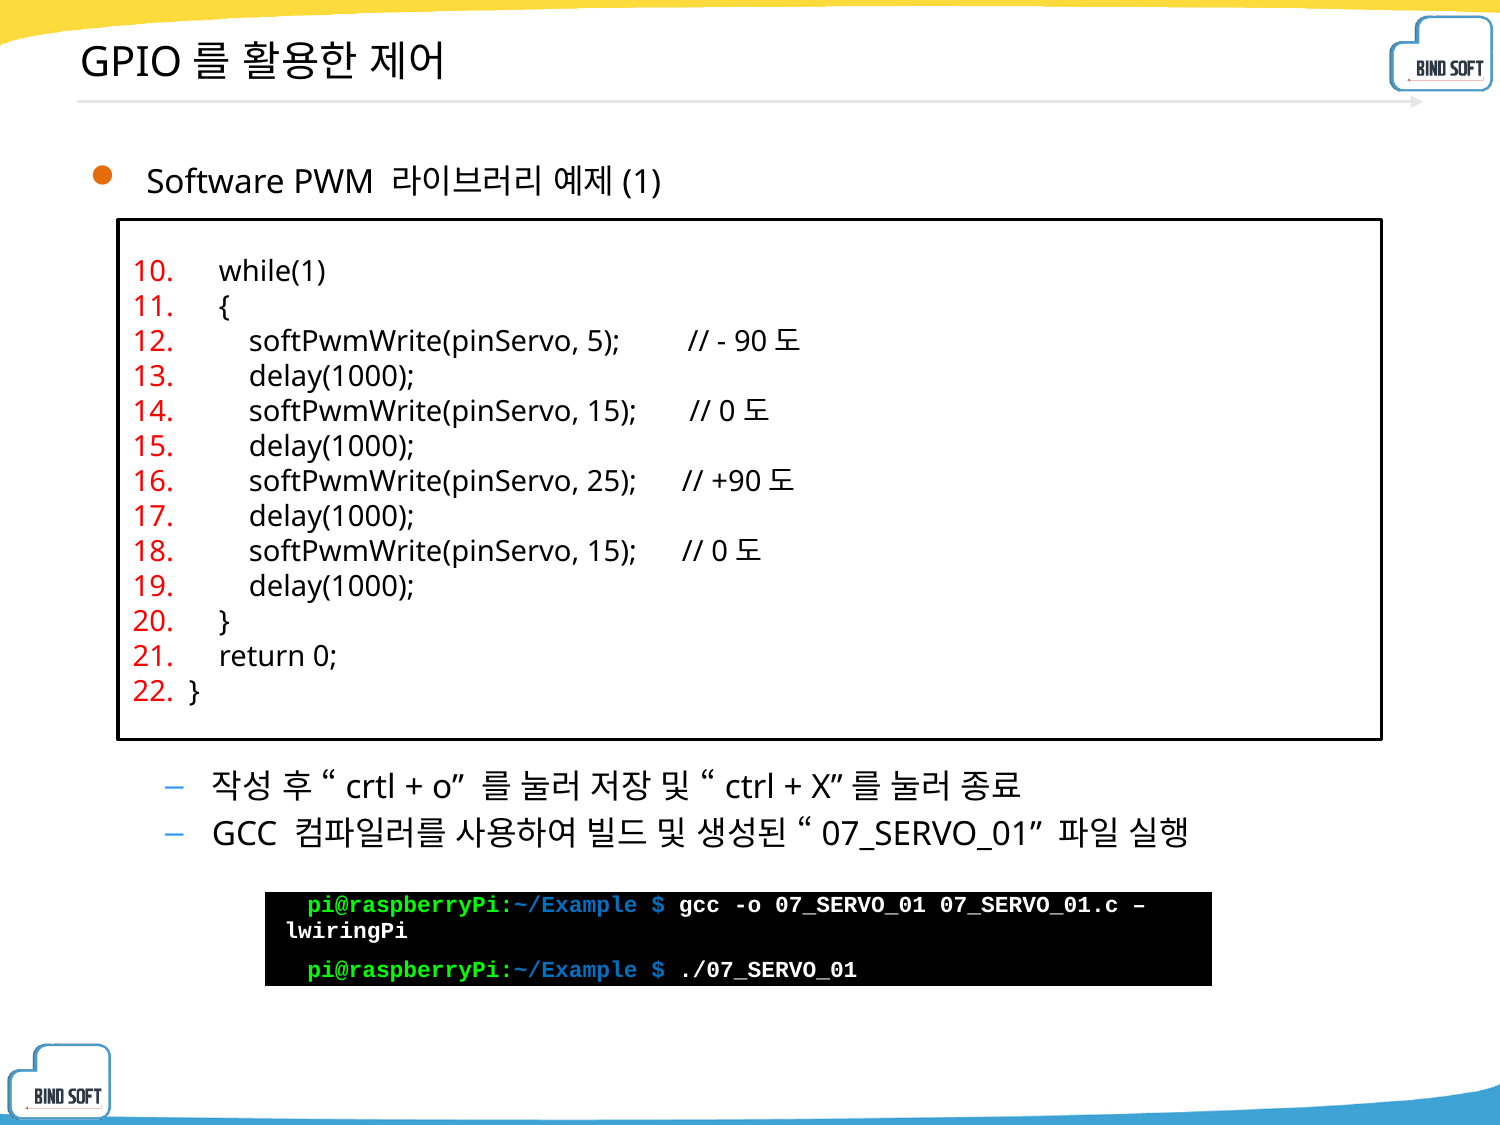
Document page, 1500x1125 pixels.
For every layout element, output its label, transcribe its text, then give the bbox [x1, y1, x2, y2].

picture [0, 1003, 1500, 1125]
title GPIO를 활용한 제어 [64, 11, 1436, 108]
picture [0, 0, 1500, 96]
table_header pi@raspberryPi:~/Example $ gcc -o 07_SERVO_01 07_SERVO_01.c –lwiringPi pi@raspberryPi:~/Example $ ./07_SERVO_01 [267, 894, 1210, 984]
text_box while(1) { softPwmWrite(pinServo, 5); // - 90도 delay(1000); softPwmWrite(pinServo, 15); // 0도 delay(1000); softPwmWrite(pinServo, 25); // +90도 delay(1000); softPwmWrite(pinServo, 15); // 0도 delay(1000); } return 0; } [117, 219, 1382, 740]
list Software PWM 라이브러리 예제(1) 작성 후 “crtl + o” 를 눌러 저장 및 “ctrl + X”를 눌러 종료 GCC 컴파일러를 사용하여 빌드 및 생성된 “07_SERVO_01” 파일 실행 [75, 152, 1425, 1055]
